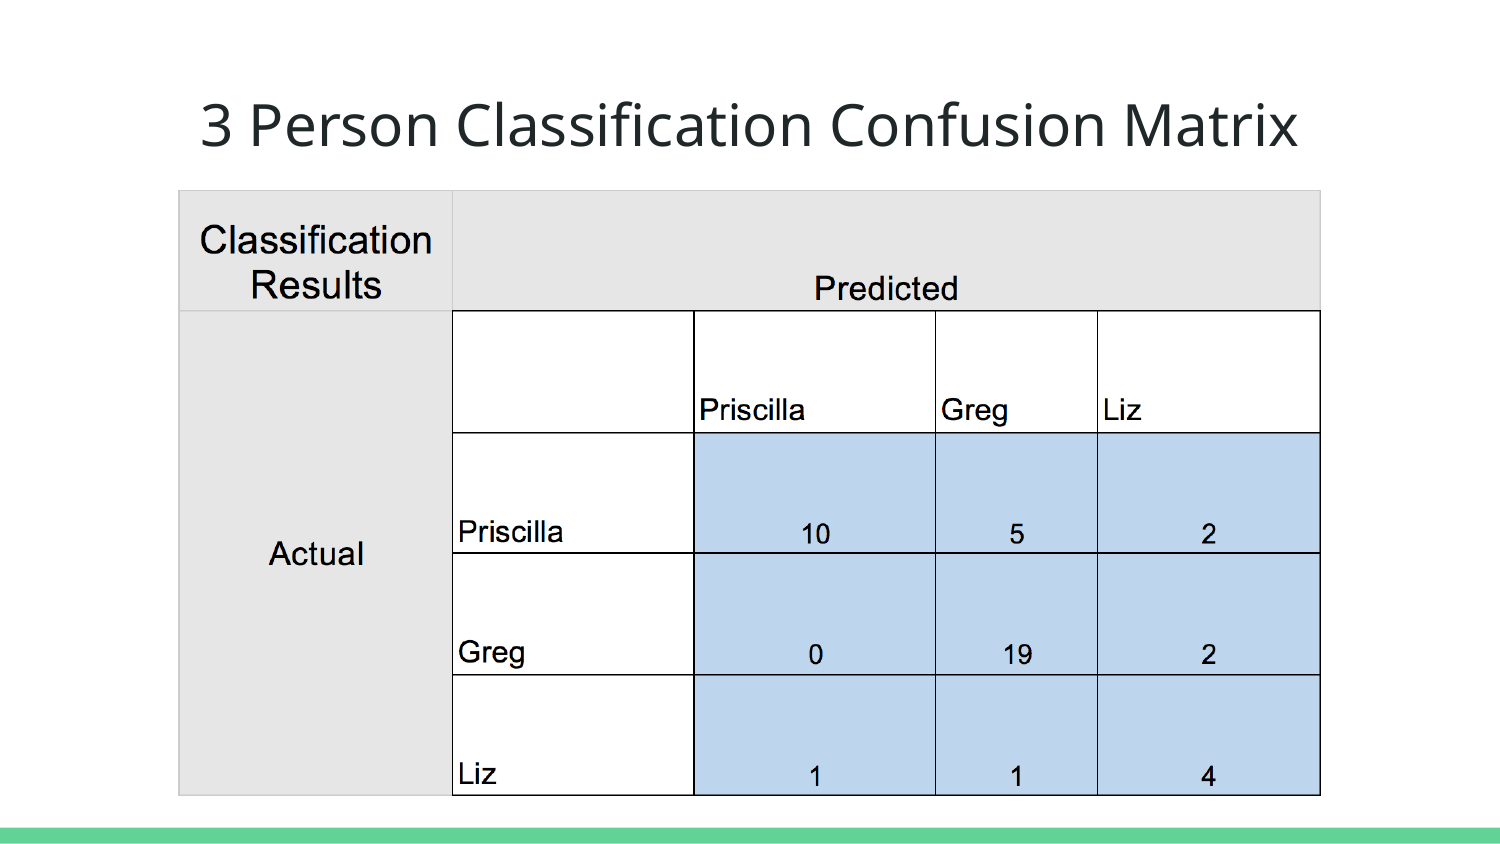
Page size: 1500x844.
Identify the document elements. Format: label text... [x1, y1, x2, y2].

title 3 Person Classification Confusion Matrix [51, 72, 1449, 167]
picture [177, 188, 1322, 797]
